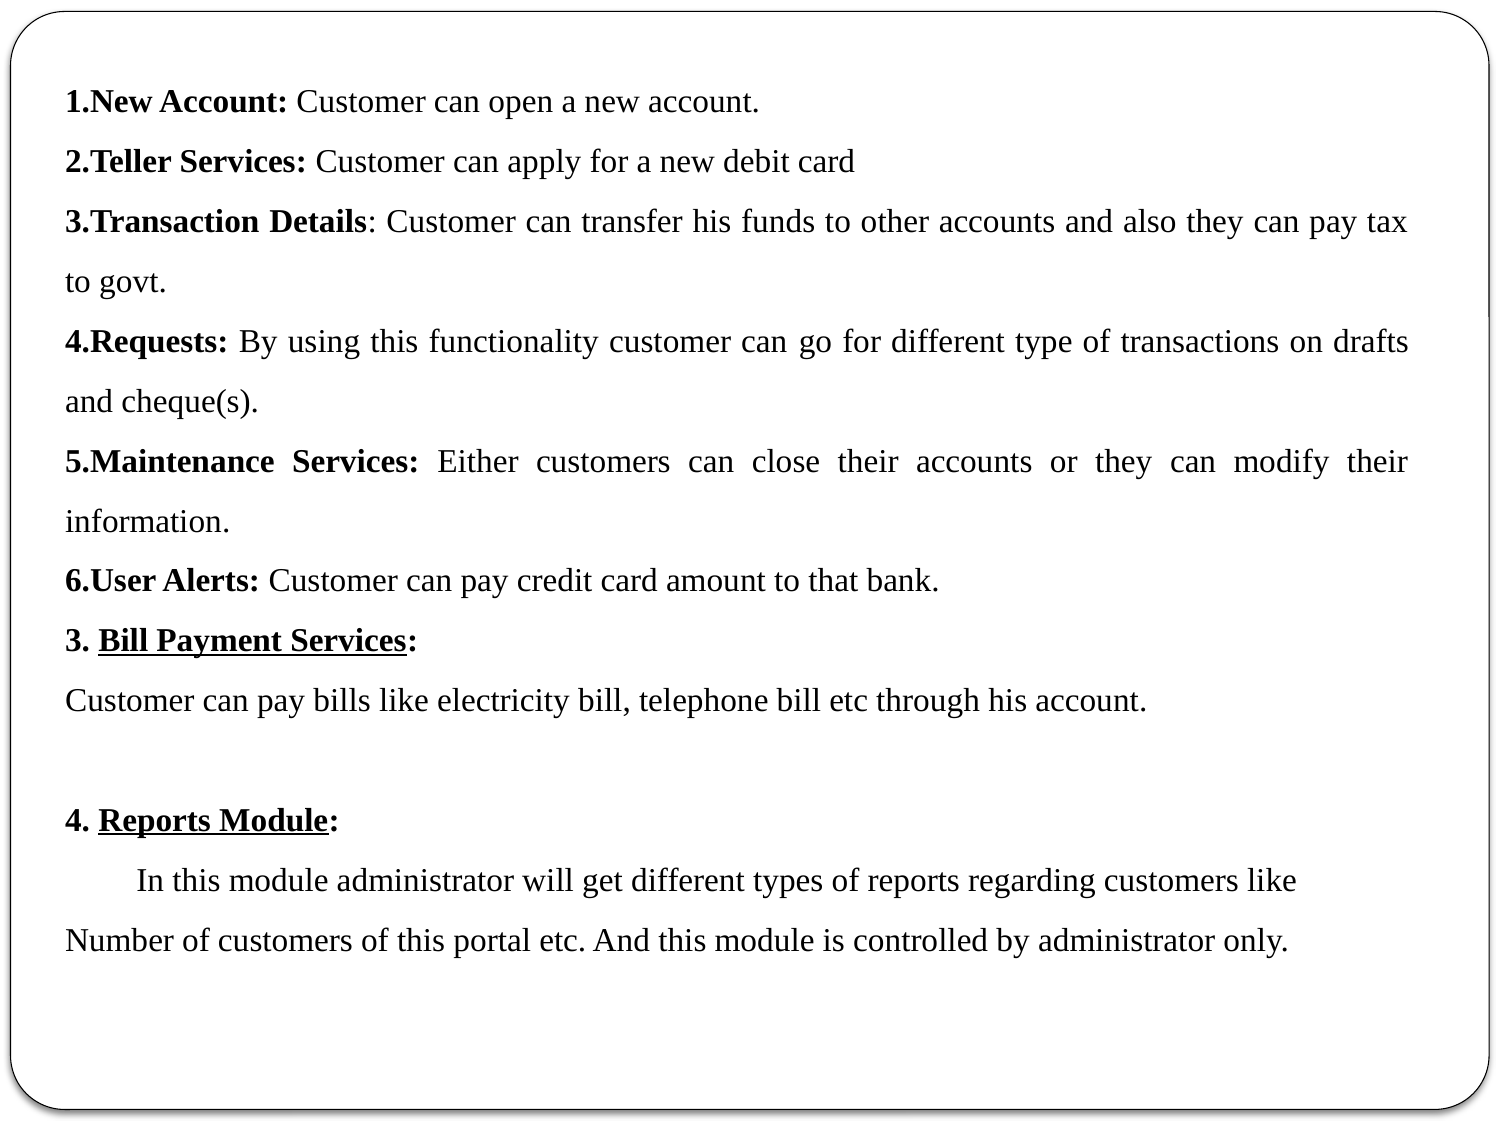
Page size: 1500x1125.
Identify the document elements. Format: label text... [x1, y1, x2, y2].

text_box New Account: Customer can open a new account. Teller Services: Customer can apply for a new debit card Transaction Details: Customer can transfer his funds to other accounts and also they can pay tax to govt. Requests: By using this functionality customer can go for different type of transactions on drafts and cheque(s). Maintenance Services: Either customers can close their accounts or they can modify their information. User Alerts: Customer can pay credit card amount to that bank. 3. Bill Payment Services: Customer can pay bills like electricity bill, telephone bill etc through his account. 4. Reports Module: In this module administrator will get different types of reports regarding customers like Number of customers of this portal etc. And this module is controlled by administrator only. [50, 52, 1425, 1026]
